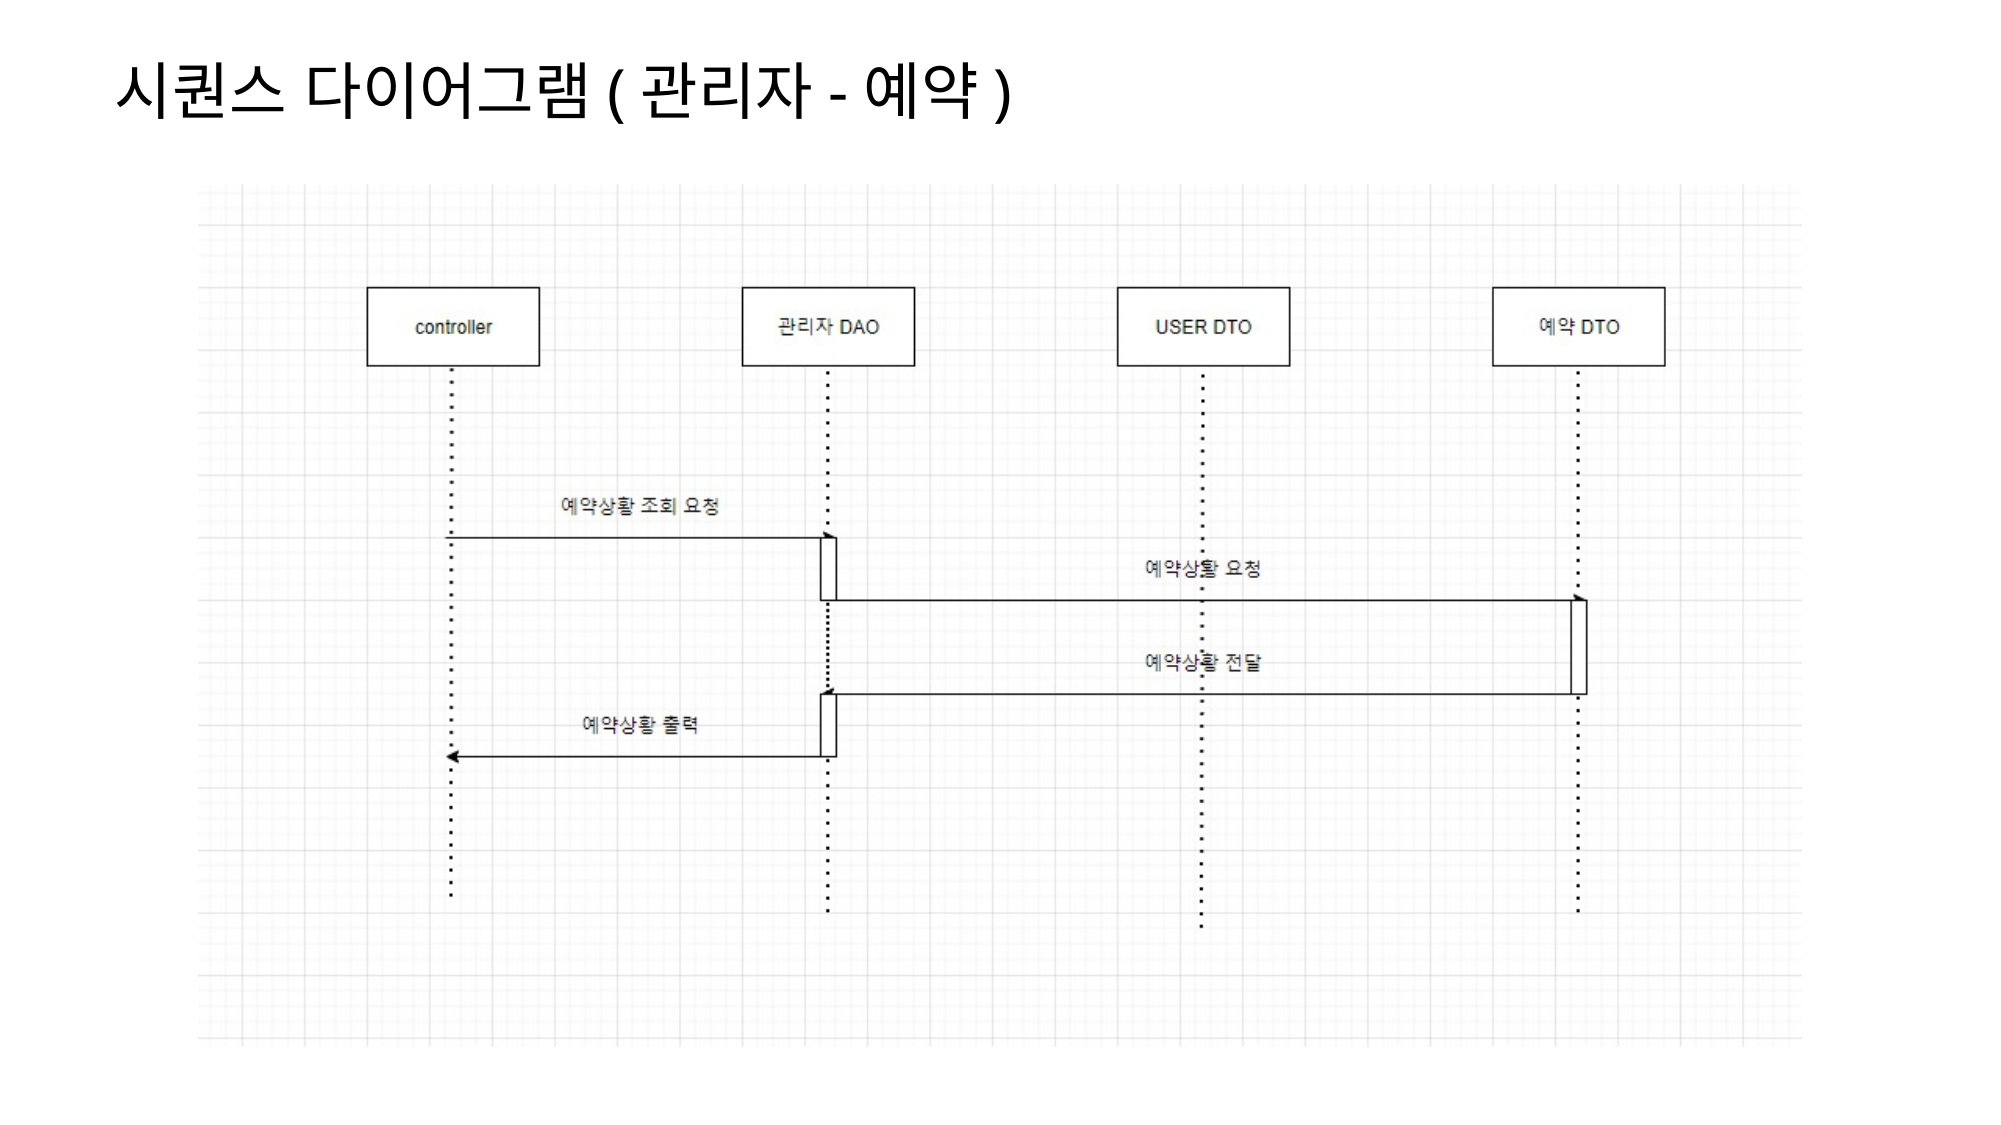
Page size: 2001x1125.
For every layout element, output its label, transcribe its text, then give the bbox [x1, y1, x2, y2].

picture [198, 184, 1802, 1048]
title 시퀀스 다이어그램(관리자-예약) [99, 45, 1900, 233]
